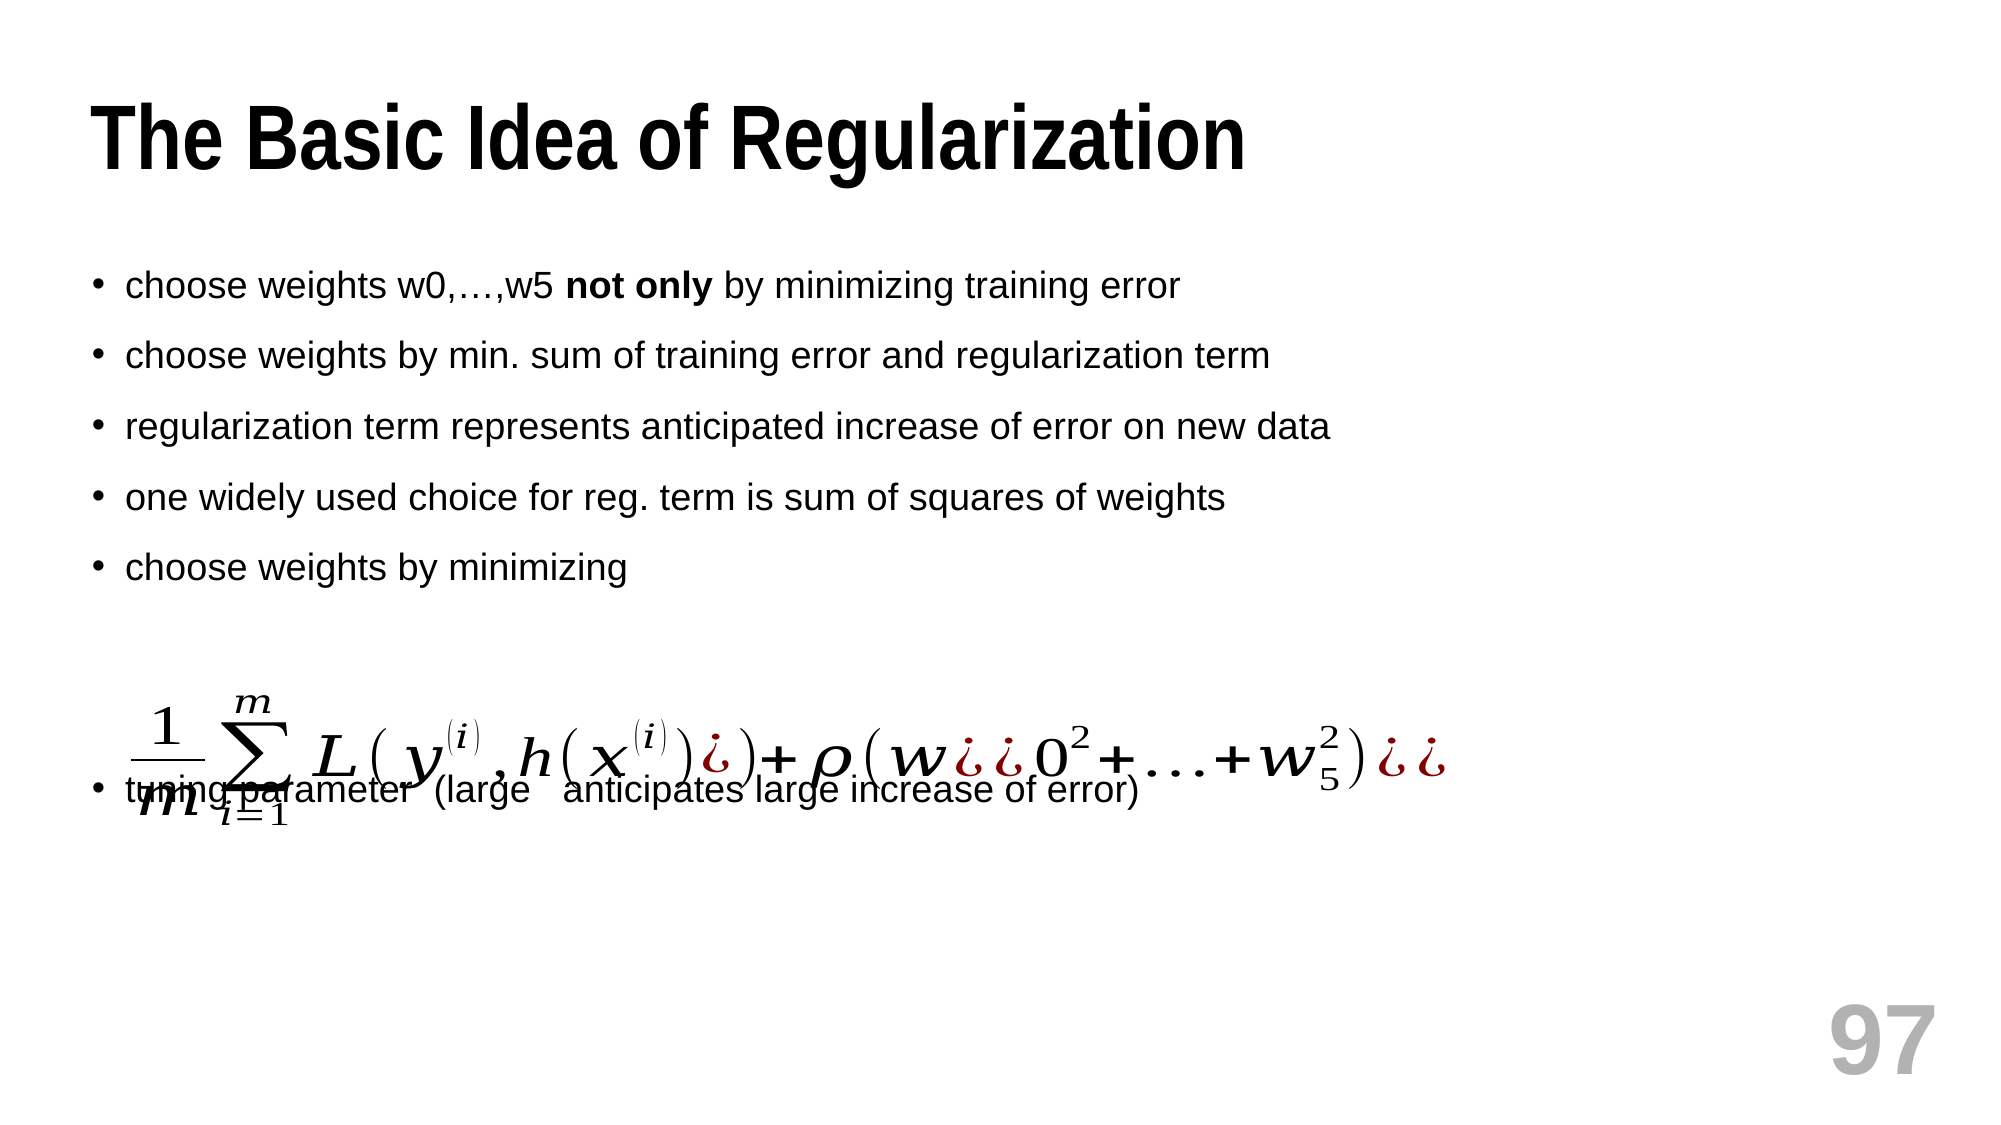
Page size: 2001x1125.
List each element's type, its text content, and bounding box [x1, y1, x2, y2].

slide_number 97 [1638, 987, 1946, 1083]
title The Basic Idea of Regularization [90, 90, 1910, 191]
